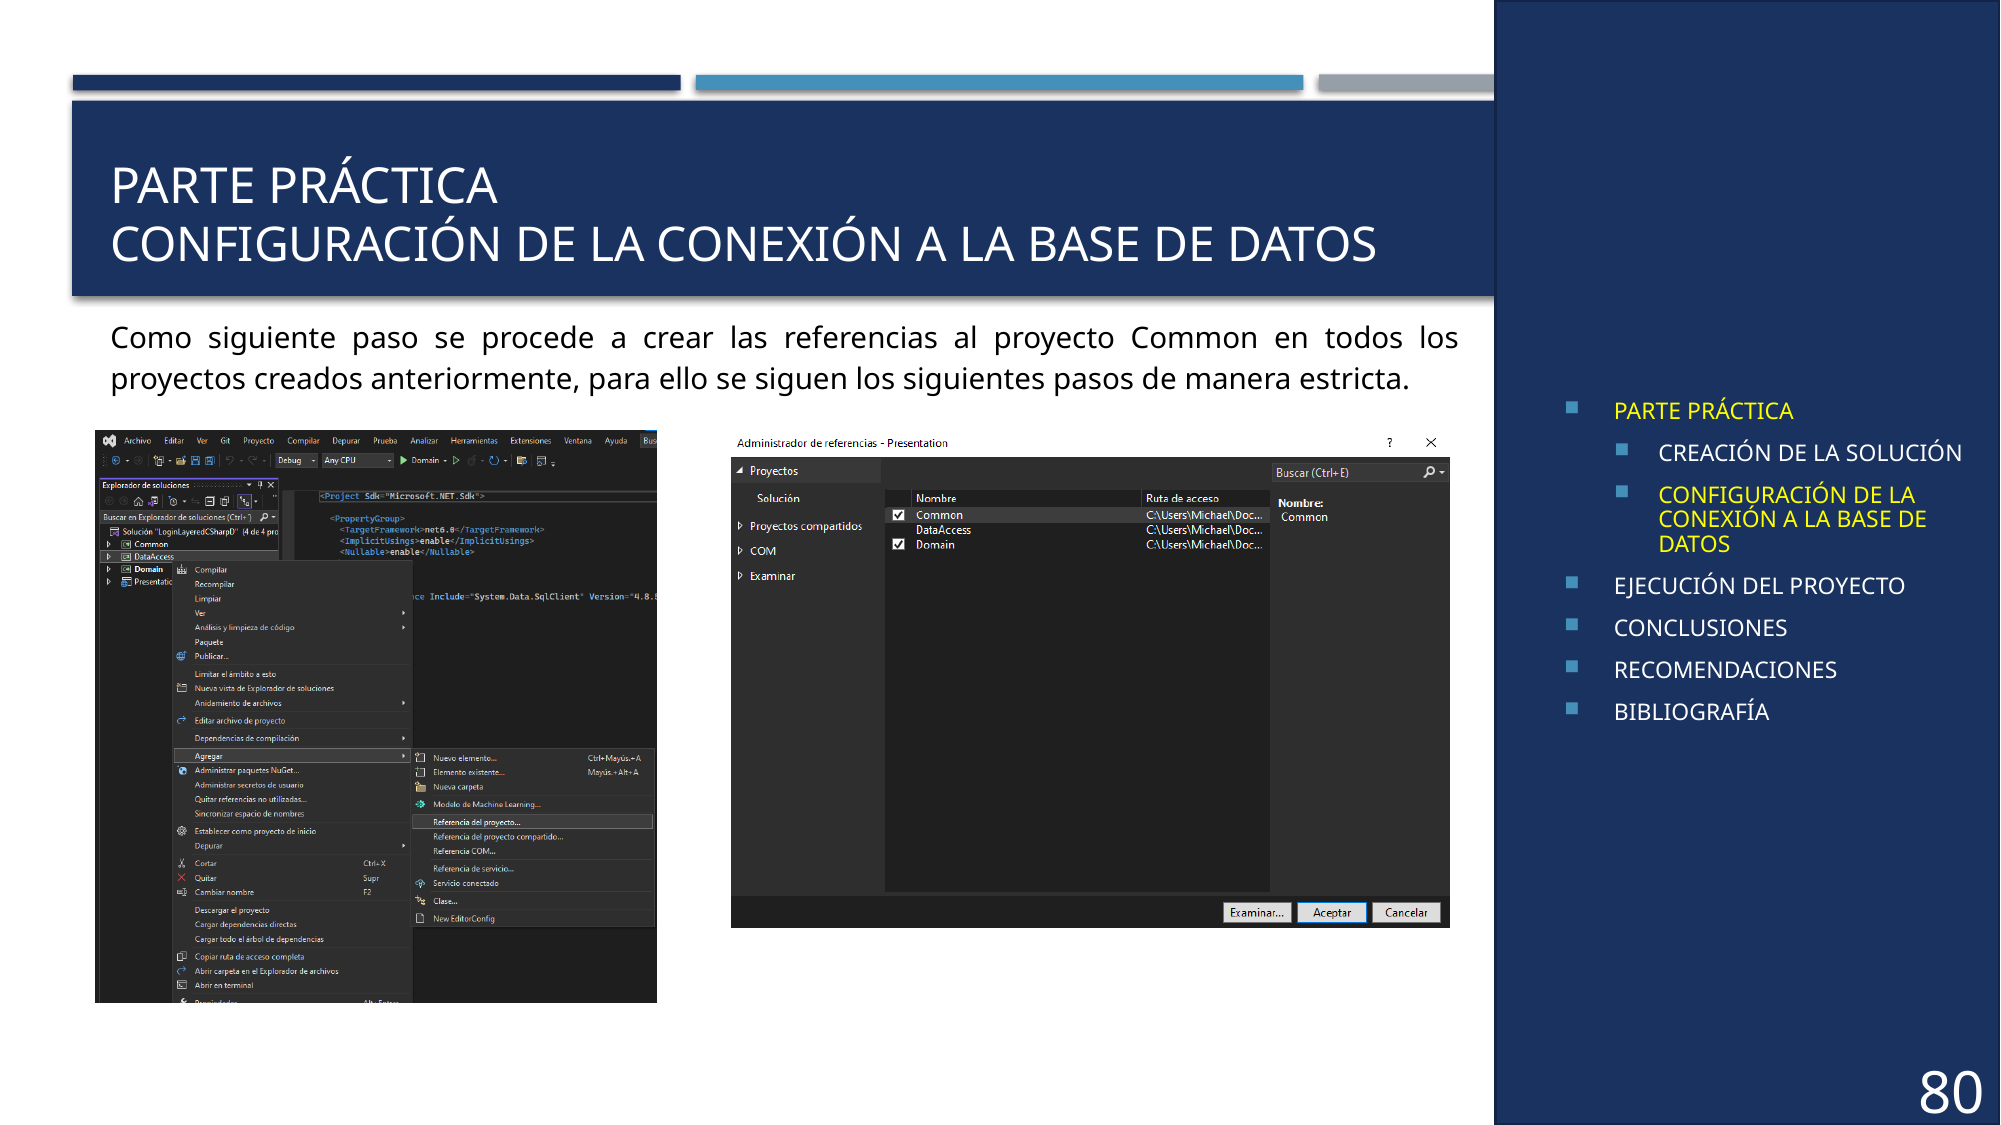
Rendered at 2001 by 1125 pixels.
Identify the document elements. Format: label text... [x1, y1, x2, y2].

title Parte práctica CONFIGURACIÓN DE LA CONEXIÓN A LA BASE DE DATOS [95, 112, 1494, 279]
slide_number 80 [1827, 1065, 2000, 1125]
list Como siguiente paso se procede a crear las referencias al proyecto Common en todos los proyectos creados anteriormente, para ello se siguen los siguientes pasos de manera estricta. [95, 301, 1475, 409]
text_box PARTE PRÁCTICA CREACIÓN DE LA SOLUCIÓN CONFIGURACIÓN DE LA CONEXIÓN A LA BASE DE DATOS EJECUCIÓN DEL PROYECTO CONCLUSIONES RECOMENDACIONES BIBLIOGRAFÍA [1494, 0, 2000, 1125]
picture [94, 429, 658, 1004]
picture [730, 429, 1451, 929]
